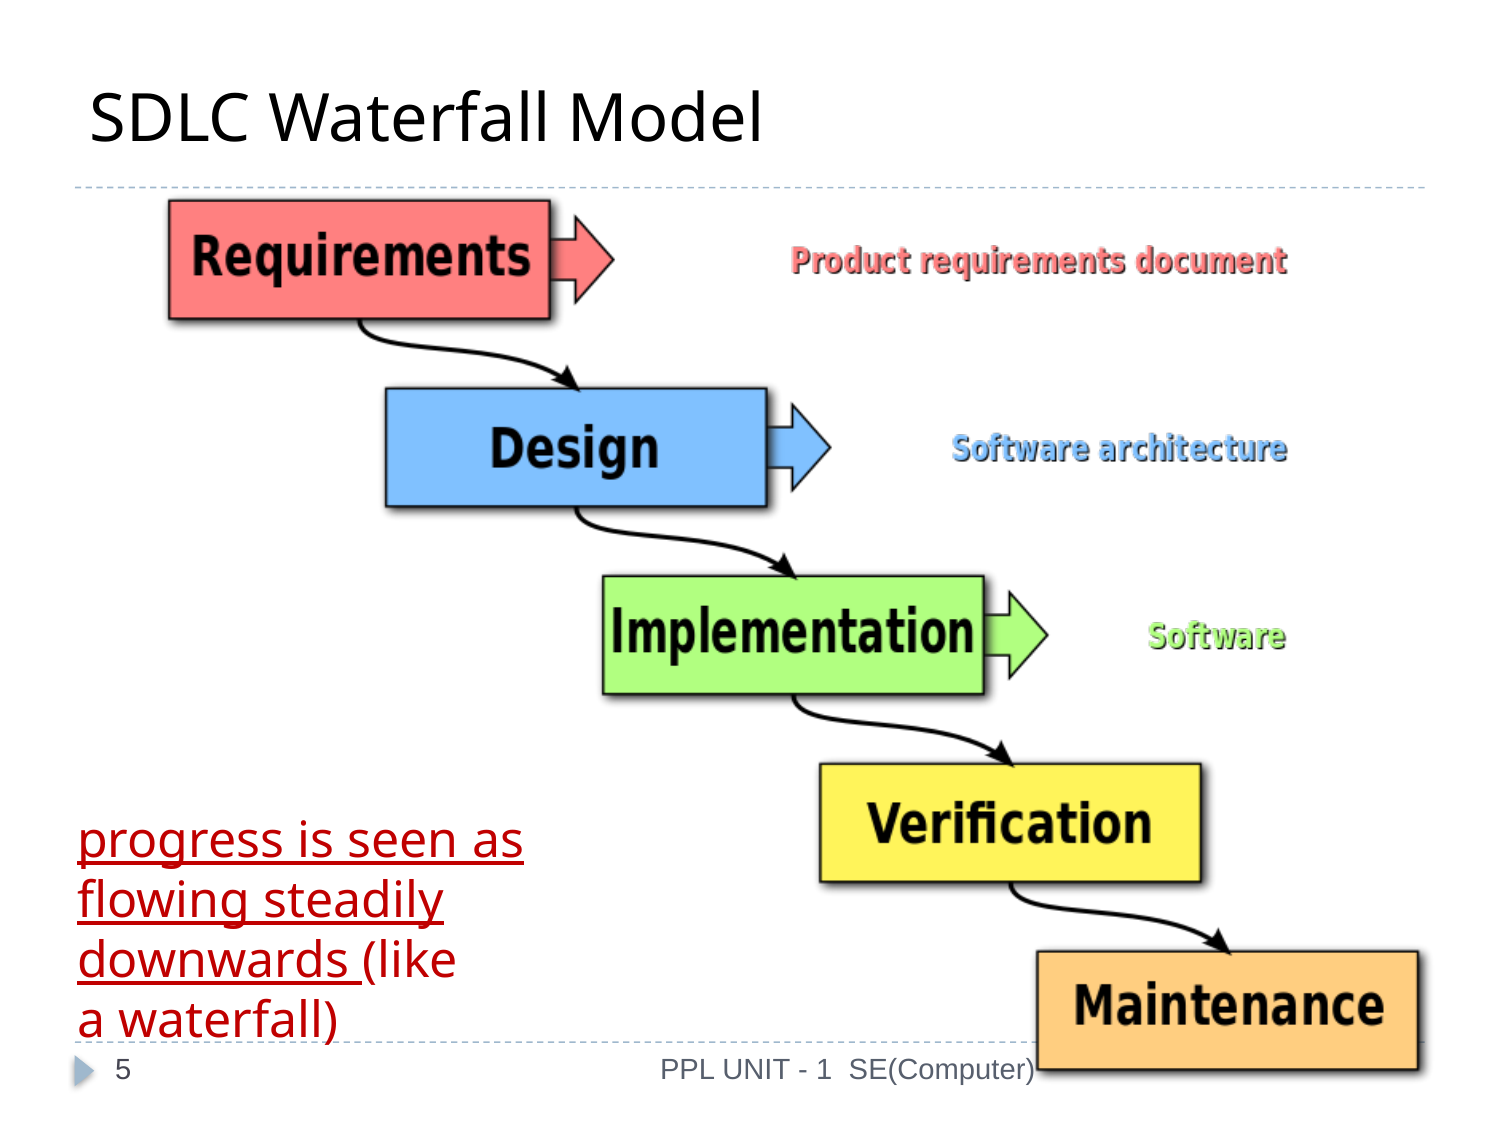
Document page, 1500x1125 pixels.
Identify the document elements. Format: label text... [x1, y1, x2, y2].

slide_number 5 [100, 1042, 426, 1103]
title SDLC Waterfall Model [75, 45, 1300, 163]
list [162, 187, 1438, 1088]
text_box progress is seen as flowing steadily downwards (like a waterfall) [62, 799, 156, 1055]
